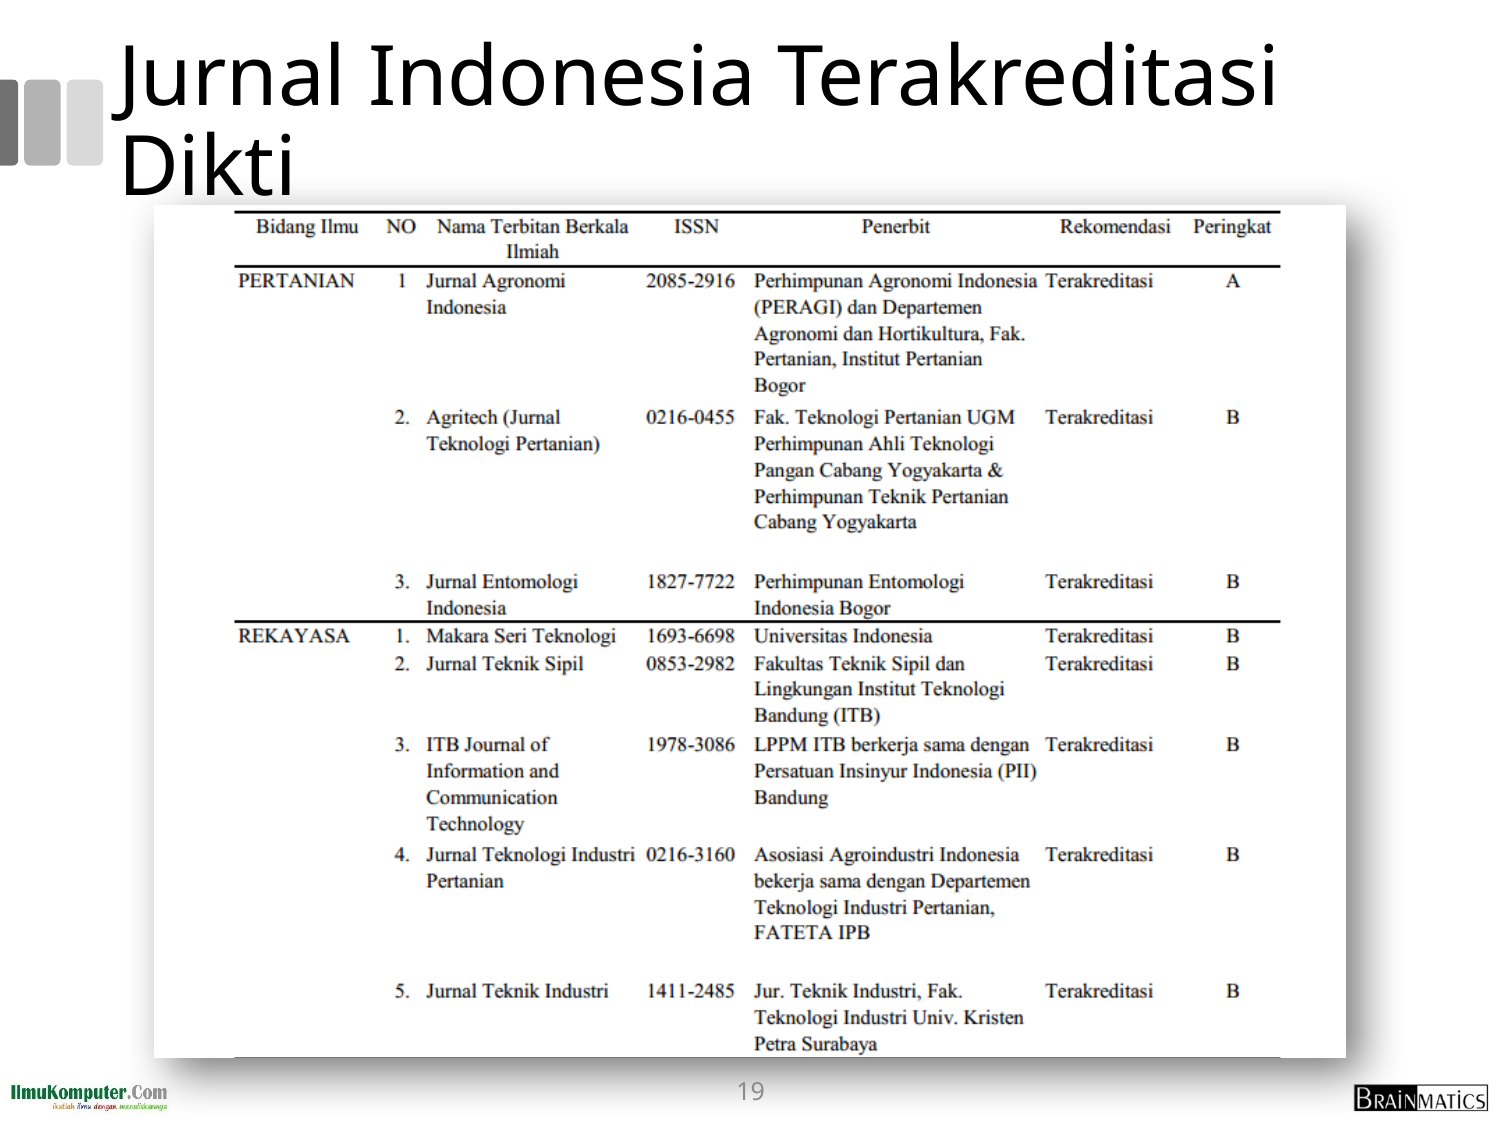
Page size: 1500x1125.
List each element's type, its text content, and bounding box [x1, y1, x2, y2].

picture [4, 1081, 173, 1115]
picture [1351, 1081, 1491, 1115]
picture [154, 205, 1346, 1058]
slide_number 19 [582, 1062, 920, 1123]
title Jurnal Indonesia Terakreditasi Dikti [103, 24, 1397, 222]
